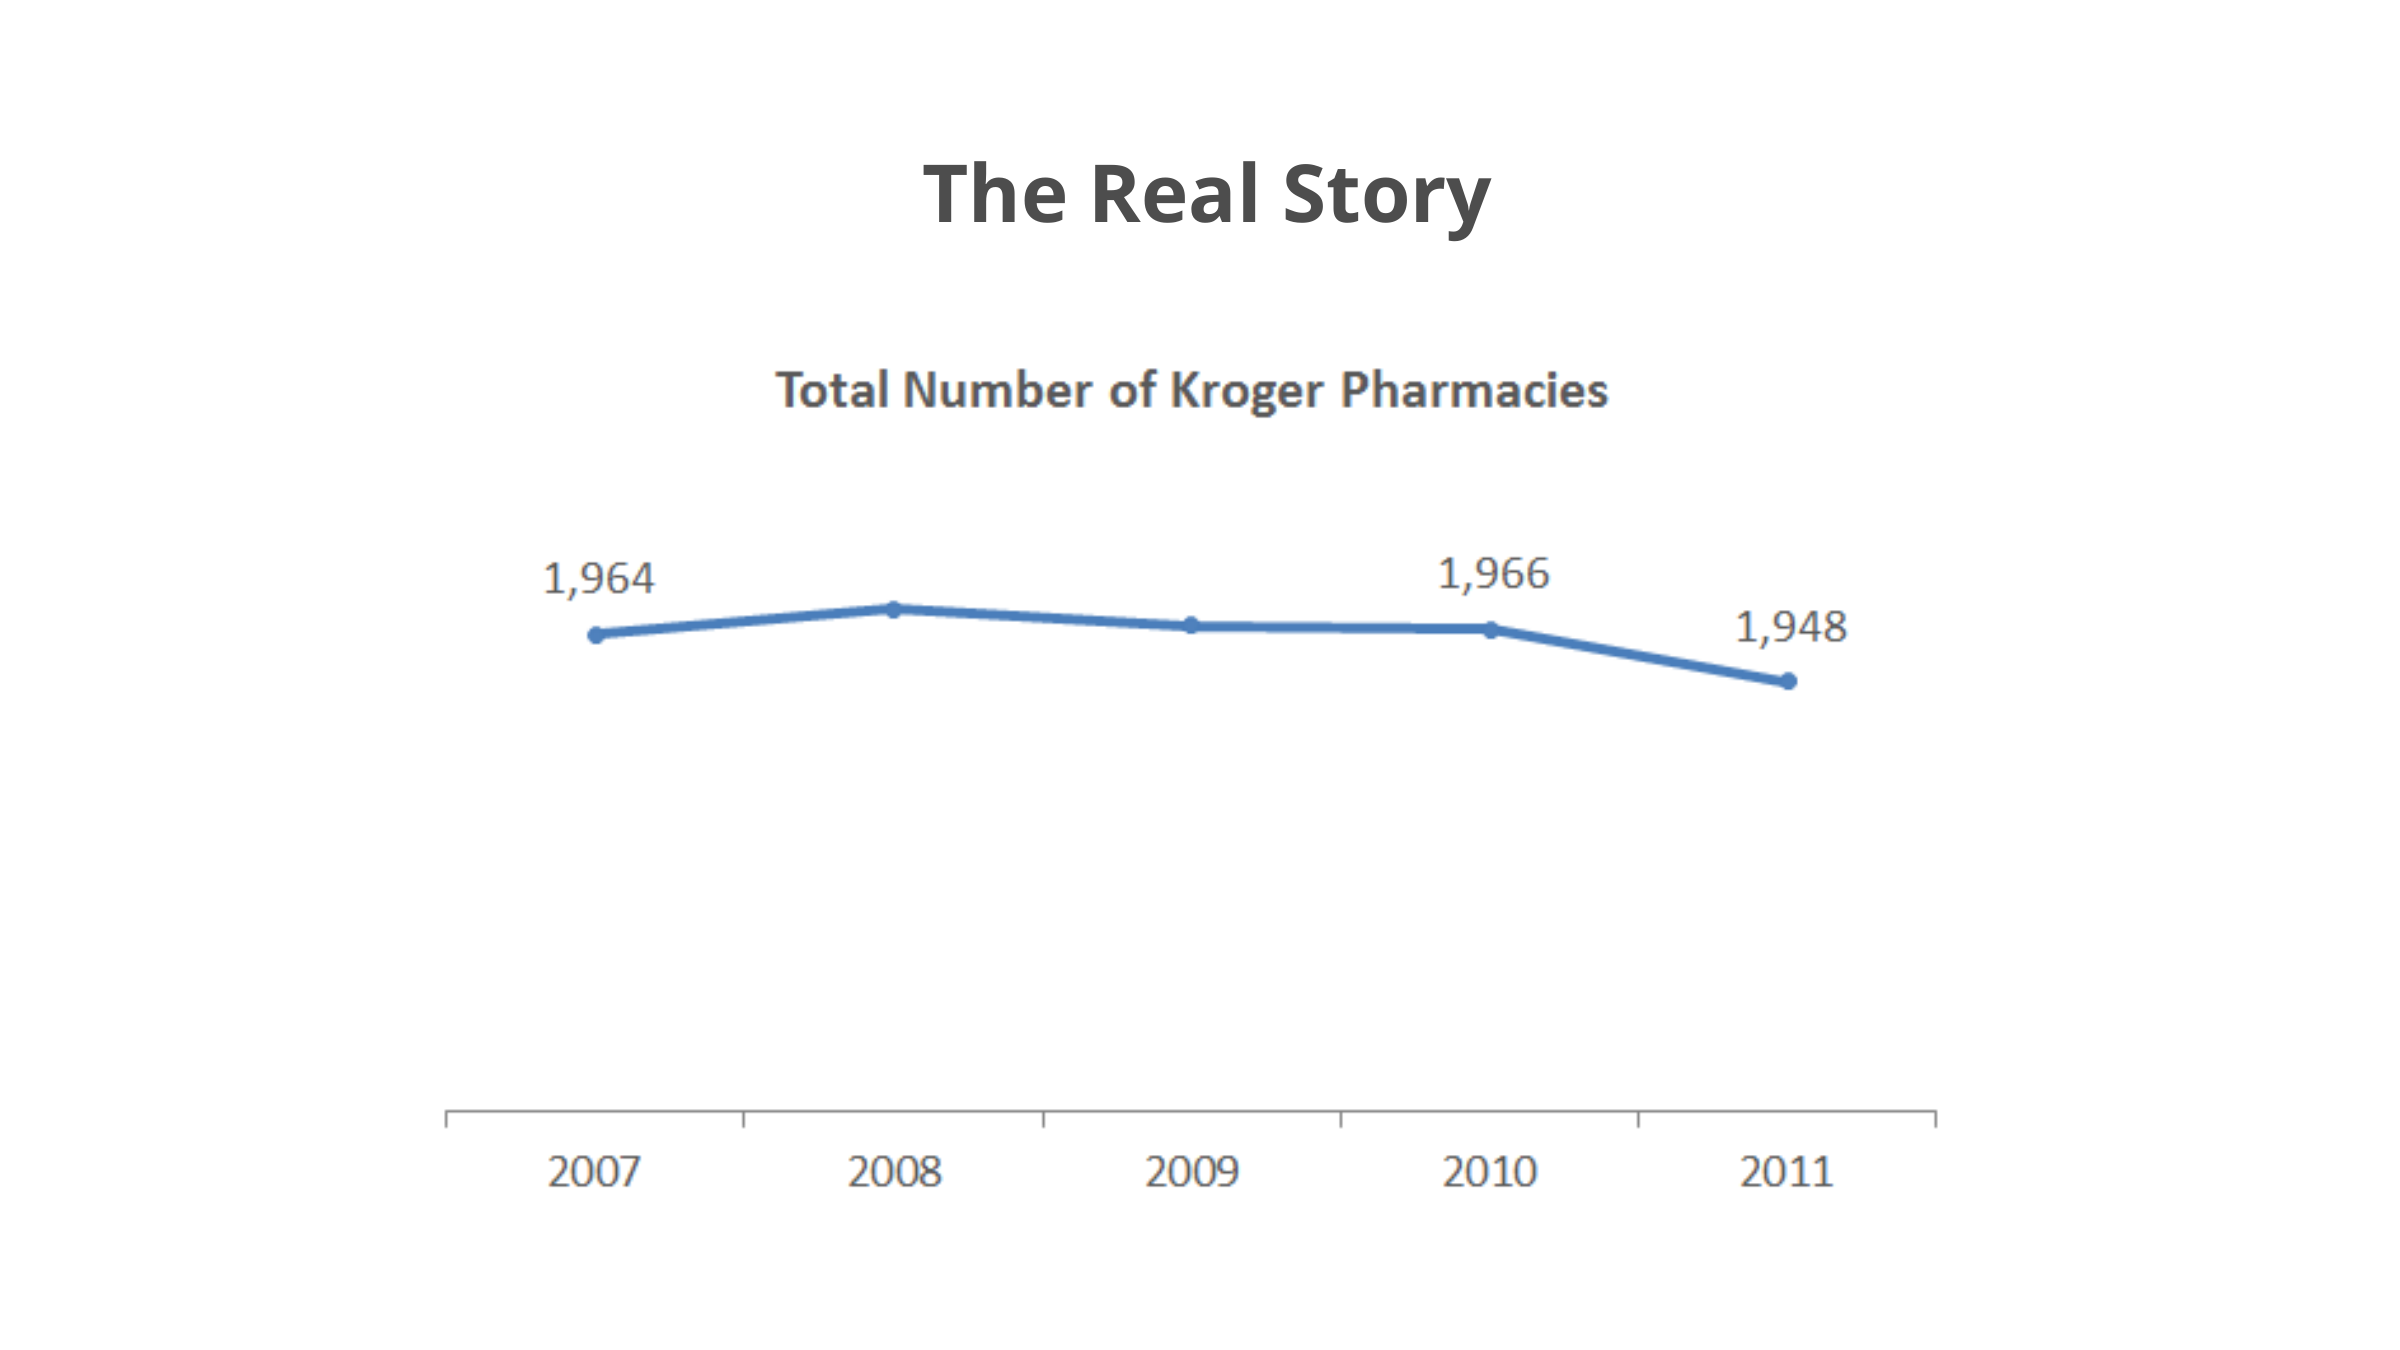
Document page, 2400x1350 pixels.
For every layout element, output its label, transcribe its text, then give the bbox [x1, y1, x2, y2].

picture [404, 329, 1976, 1233]
text_box The Real Story [464, 134, 1950, 246]
